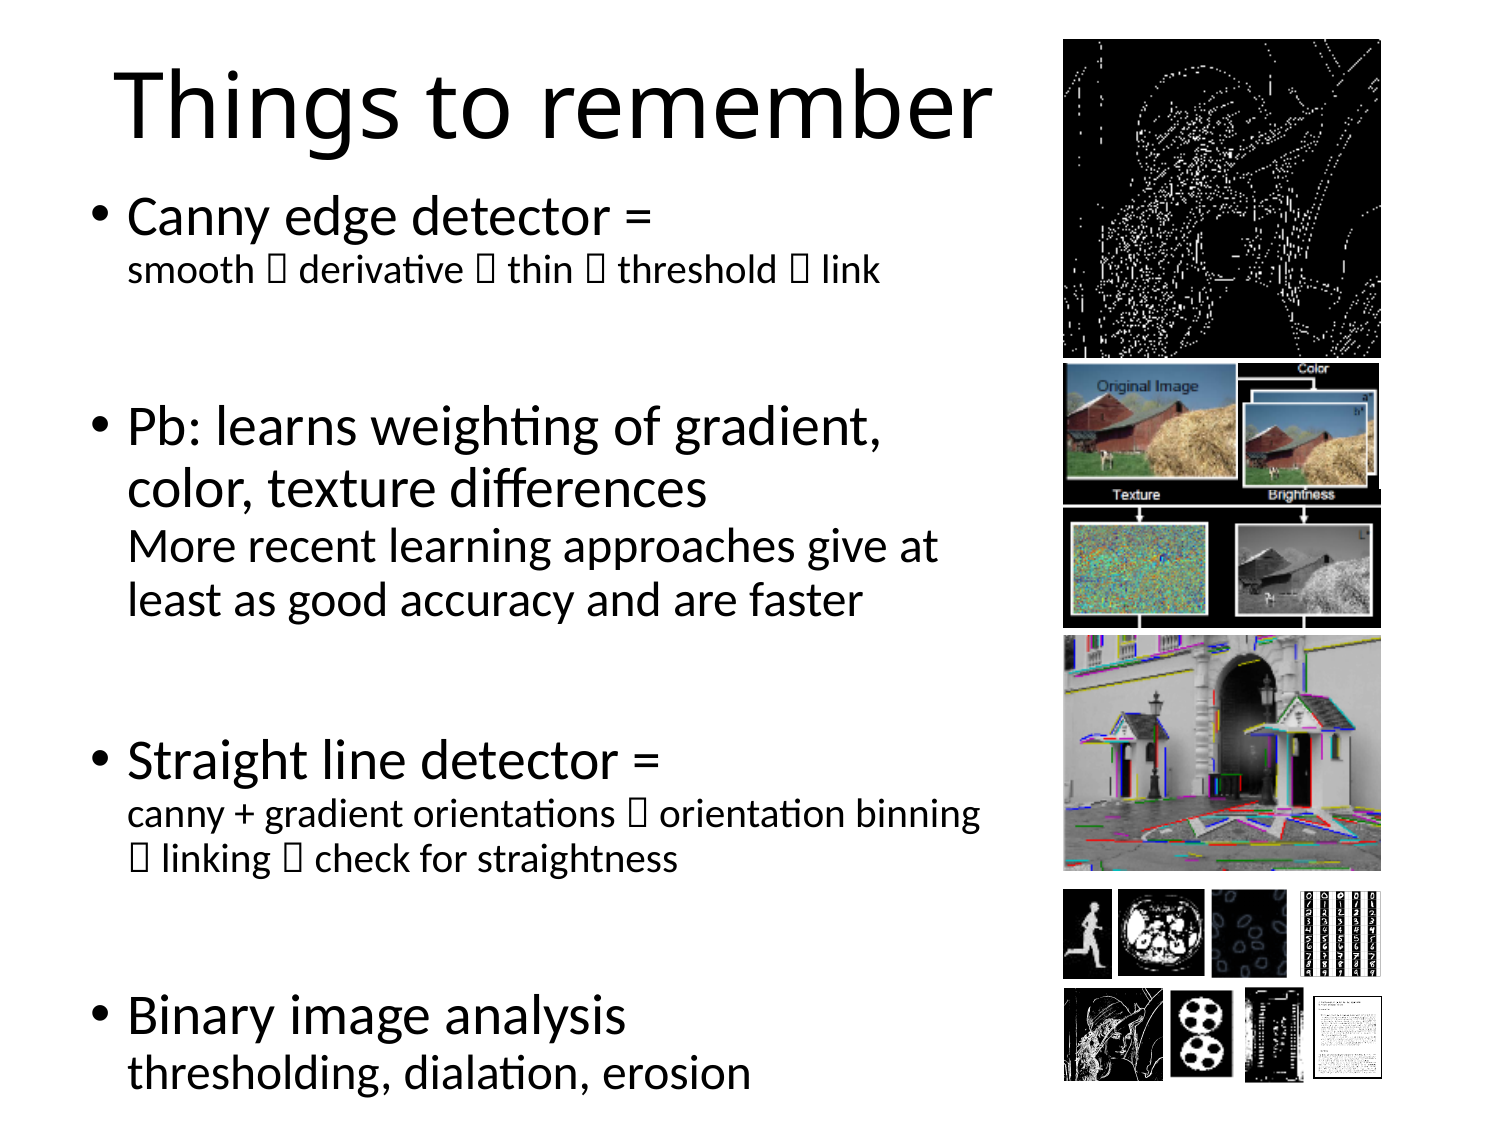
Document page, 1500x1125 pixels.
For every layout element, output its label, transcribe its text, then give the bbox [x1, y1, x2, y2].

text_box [1063, 39, 1381, 871]
list Canny edge detector = smooth  derivative  thin  threshold  link Pb: learns weighting of gradient, color, texture differences More recent learning approaches give at least as good accuracy and are faster Straight line detector = canny + gradient orientations  orientation binning  linking  check for straightness Binary image analysis thresholding, dialation, erosion [75, 177, 1025, 1110]
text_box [1063, 889, 1381, 1086]
title Things to remember [98, 0, 1393, 218]
